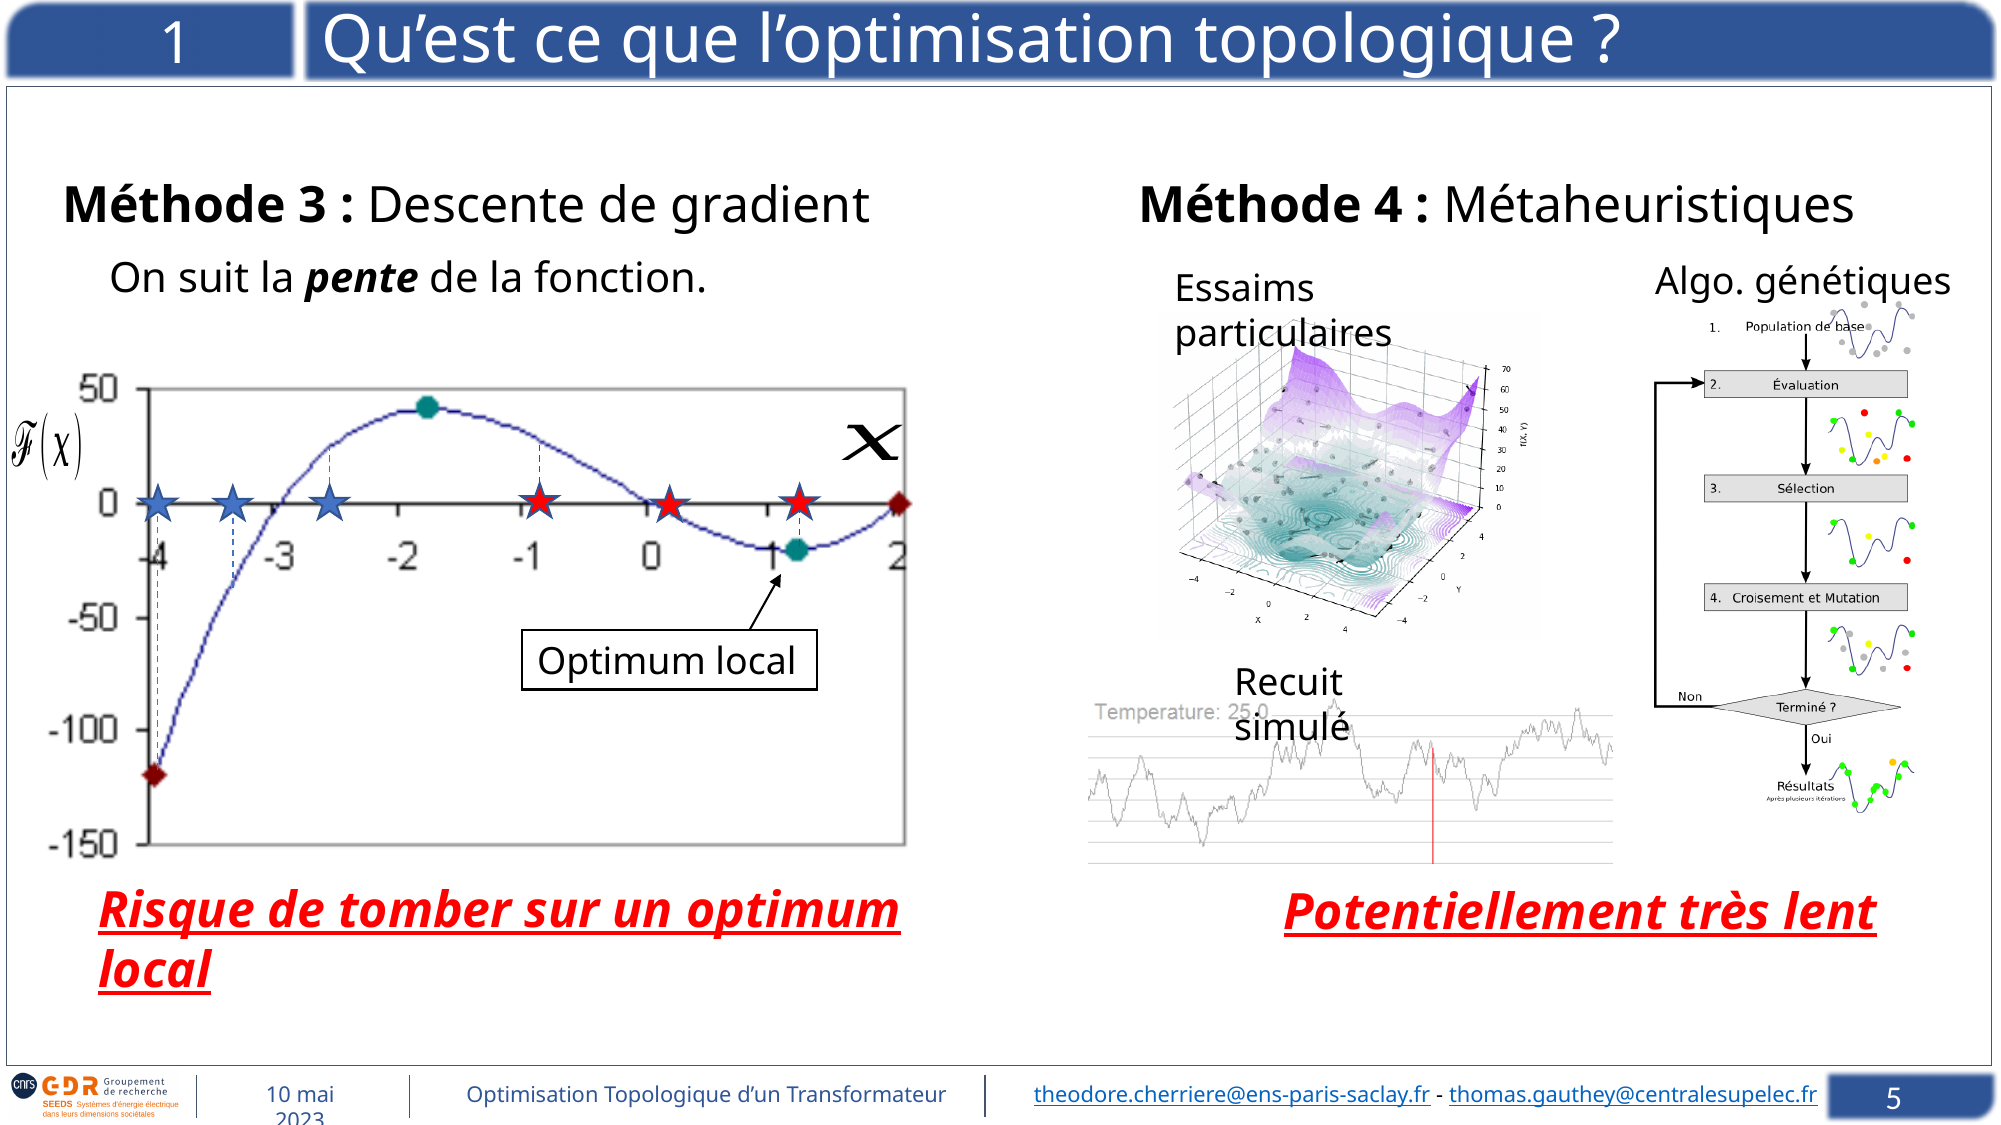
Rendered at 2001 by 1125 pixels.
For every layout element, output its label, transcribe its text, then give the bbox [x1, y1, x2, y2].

title Qu’est ce que l’optimisation topologique ? [307, 0, 1945, 83]
text_box Méthode 3 : Descente de gradient [25, 164, 920, 240]
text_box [749, 573, 781, 630]
text_box Risque de tomber sur un optimum local [83, 869, 995, 1005]
picture [1654, 301, 1915, 813]
picture [45, 363, 920, 870]
text_box Méthode 4 : Métaheuristiques [985, 164, 2000, 240]
text_box Potentiellement très lent [1143, 872, 2000, 947]
text_box On suit la pente de la fonction. [94, 243, 872, 309]
text_box Essaims particulaires [1159, 256, 1542, 362]
list 1 [55, 5, 297, 84]
picture [10, 1069, 180, 1119]
text_box Recuit simulé [1219, 650, 1480, 694]
text_box Algo. génétiques [1589, 250, 2000, 310]
picture [1158, 312, 1541, 640]
picture [1087, 694, 1613, 864]
slide_number 5 [1870, 1068, 1968, 1125]
